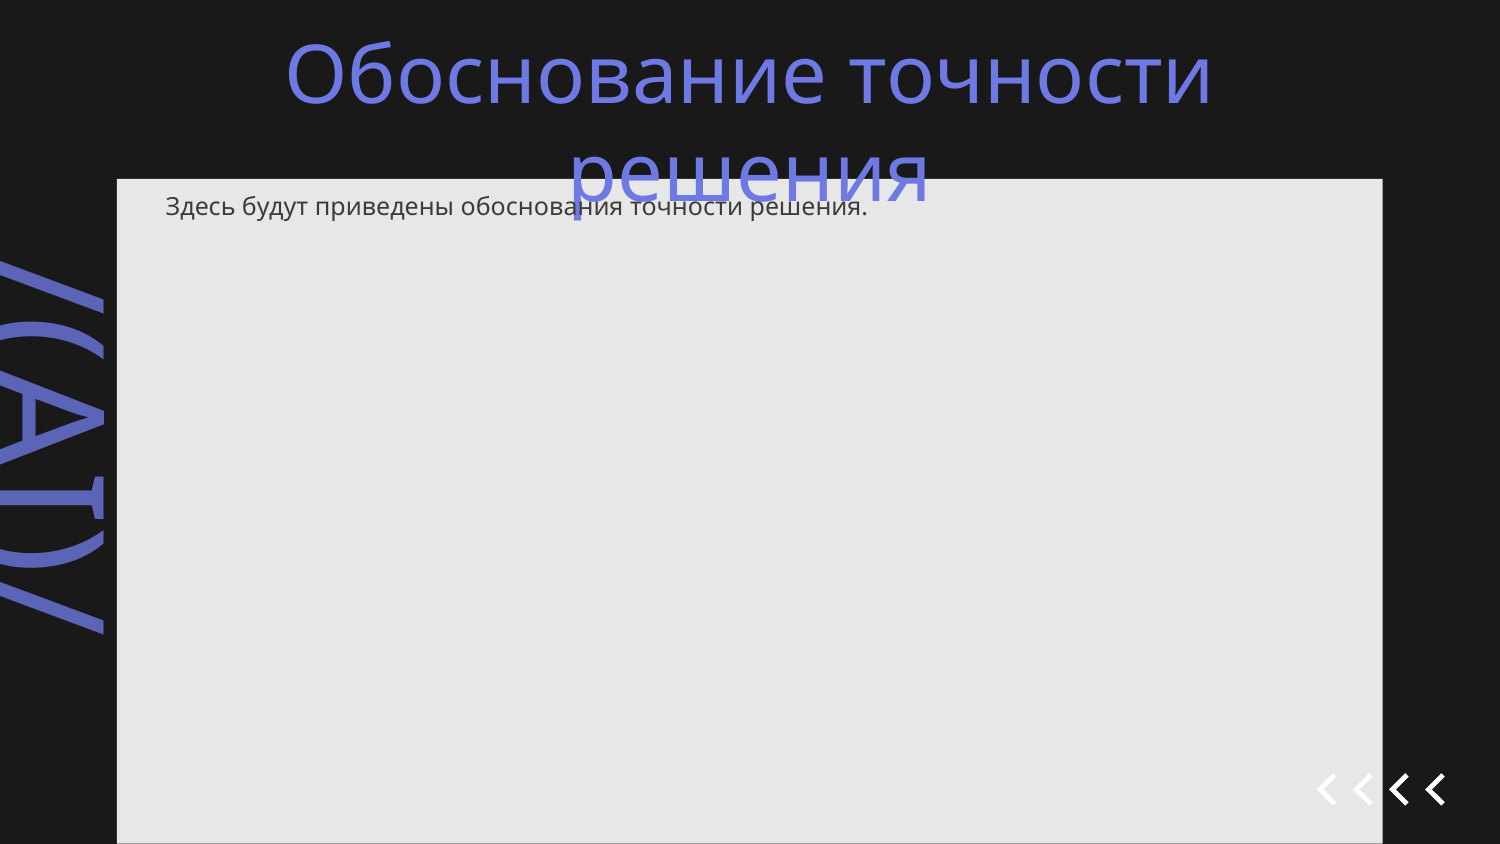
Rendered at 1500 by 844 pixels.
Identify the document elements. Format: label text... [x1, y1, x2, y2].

subtitle Здесь будут приведены обоснования точности решения. [150, 175, 1350, 766]
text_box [1316, 772, 1445, 806]
title Обоснование точности решения [118, 72, 1382, 167]
